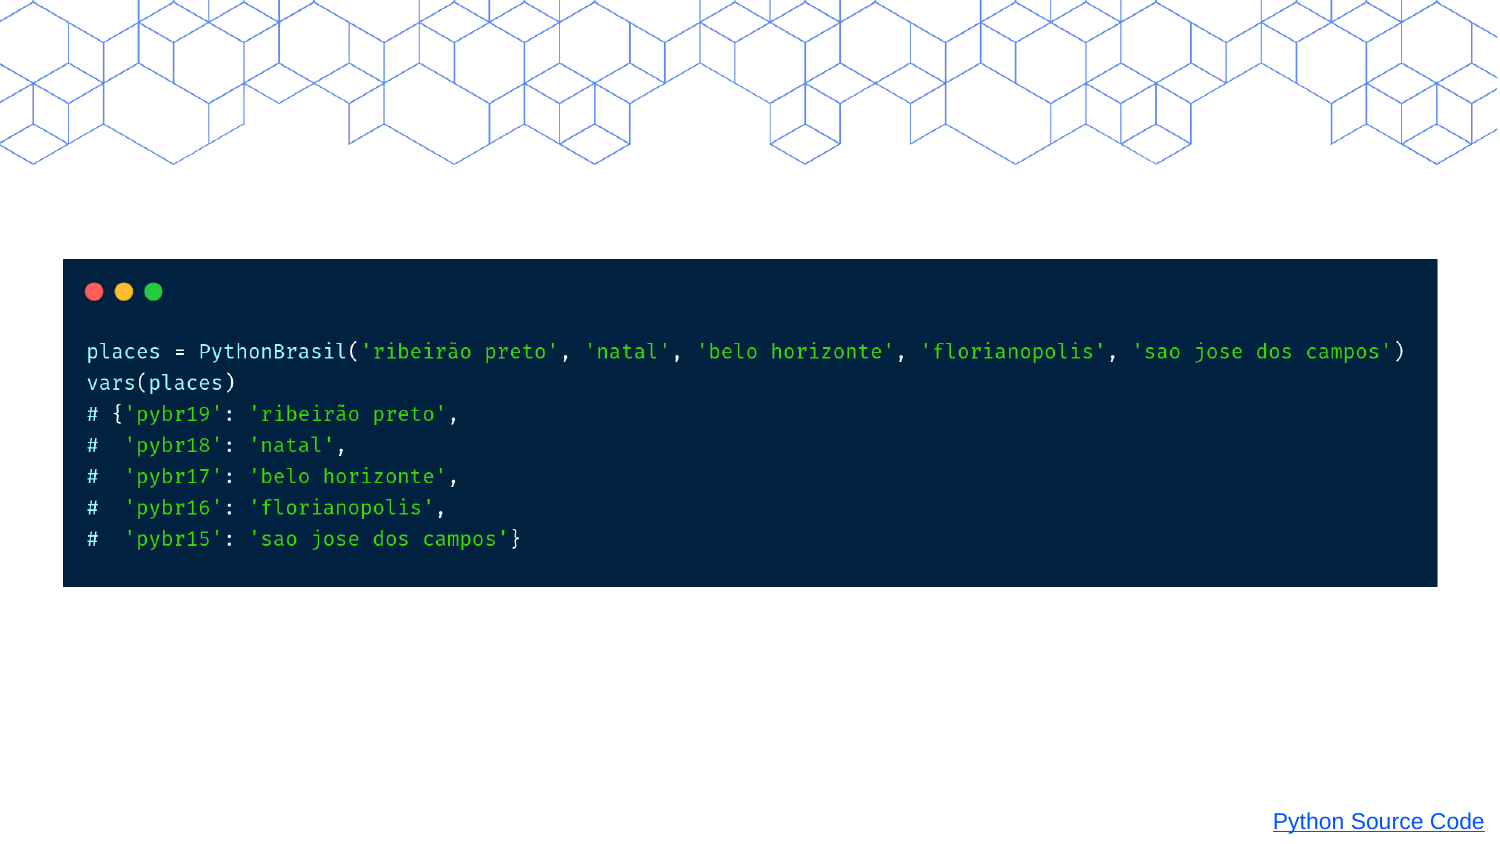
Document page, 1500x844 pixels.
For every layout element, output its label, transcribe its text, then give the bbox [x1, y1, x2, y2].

picture [0, 0, 1498, 165]
picture [62, 257, 1438, 587]
text_box Python Source Code [1007, 791, 1500, 844]
